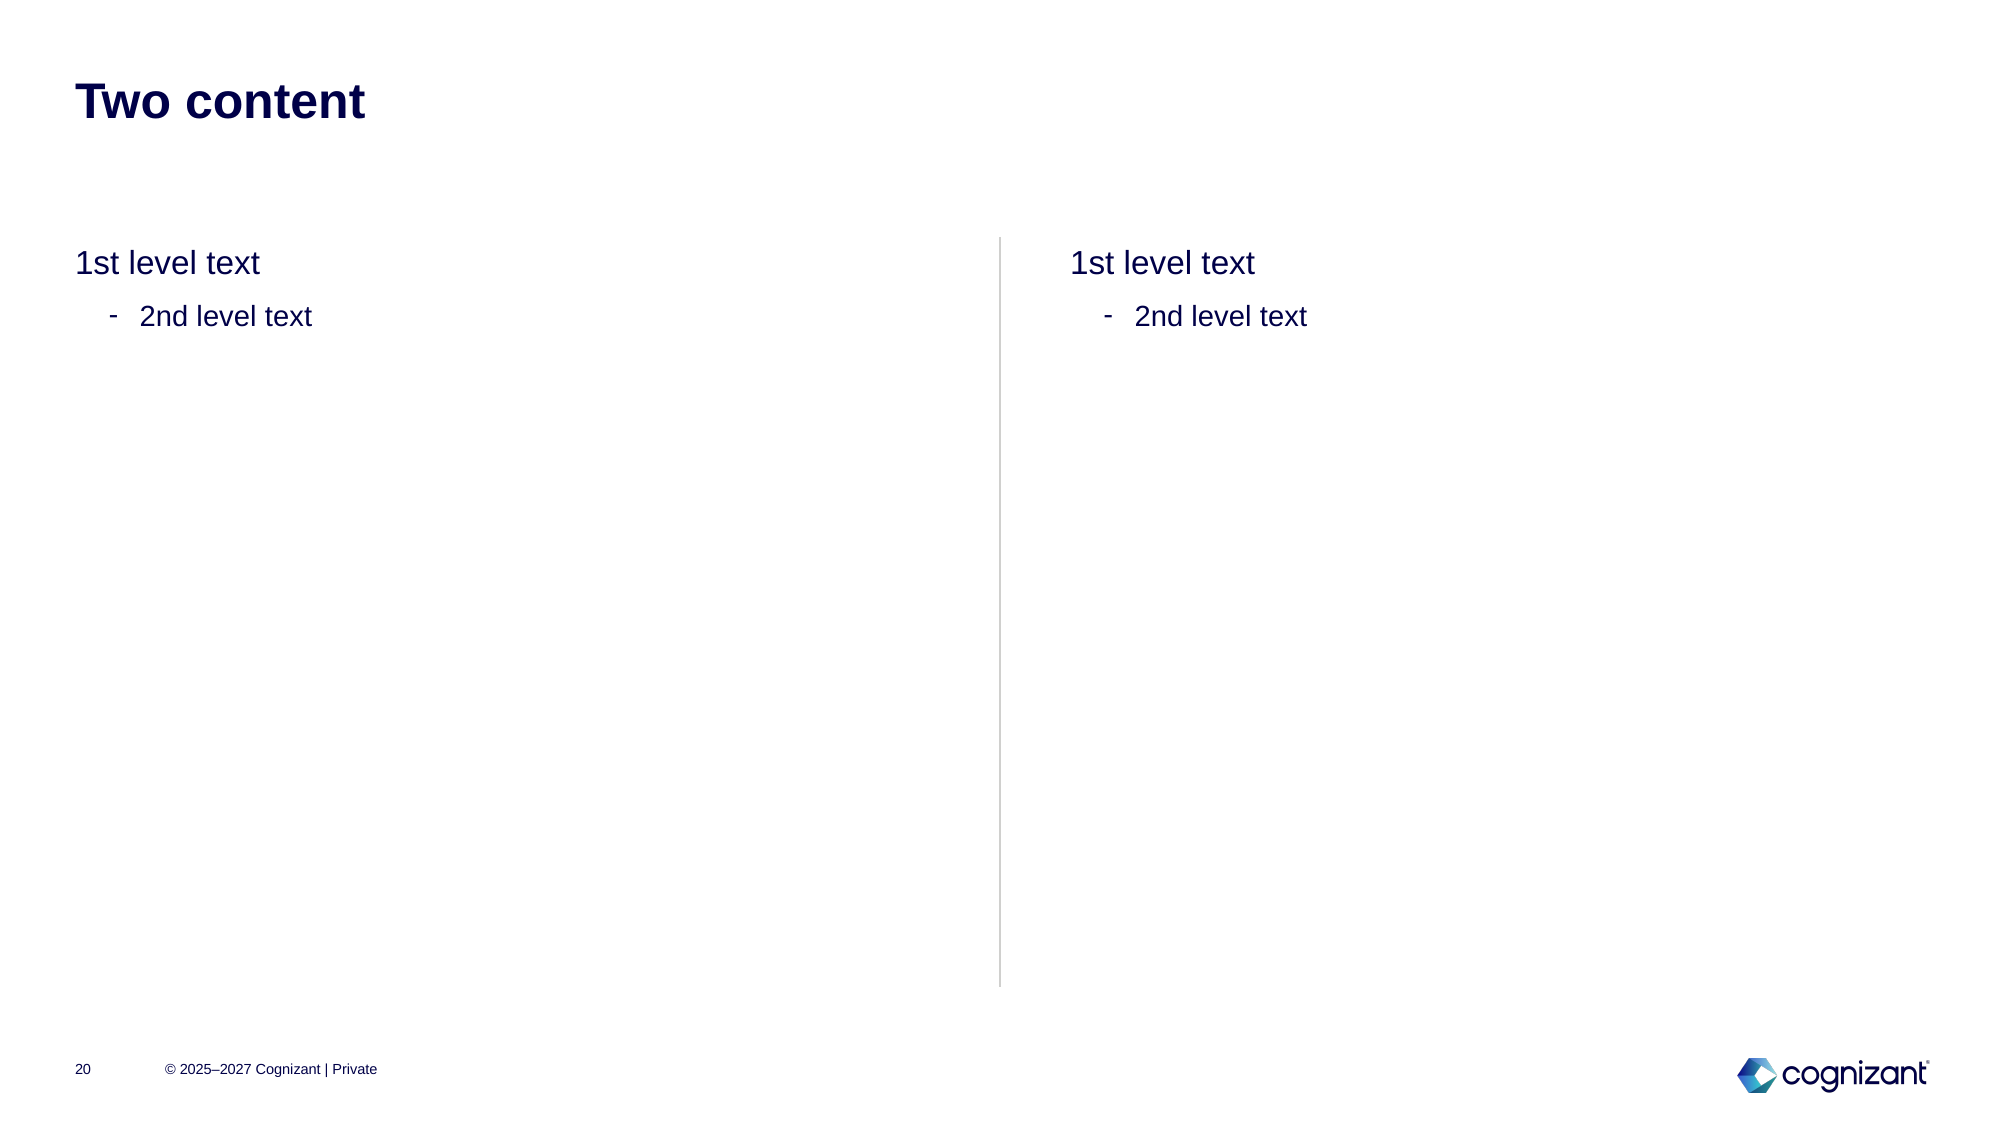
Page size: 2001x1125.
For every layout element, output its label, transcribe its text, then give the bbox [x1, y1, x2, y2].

title Two content [75, 75, 1925, 130]
footer © 2025–2027 Cognizant | Private [165, 1050, 390, 1088]
picture [1737, 1058, 1930, 1093]
slide_number 20 [75, 1050, 135, 1088]
list 1st level text 2nd level text [75, 236, 930, 987]
list 1st level text 2nd level text [1070, 236, 1925, 987]
